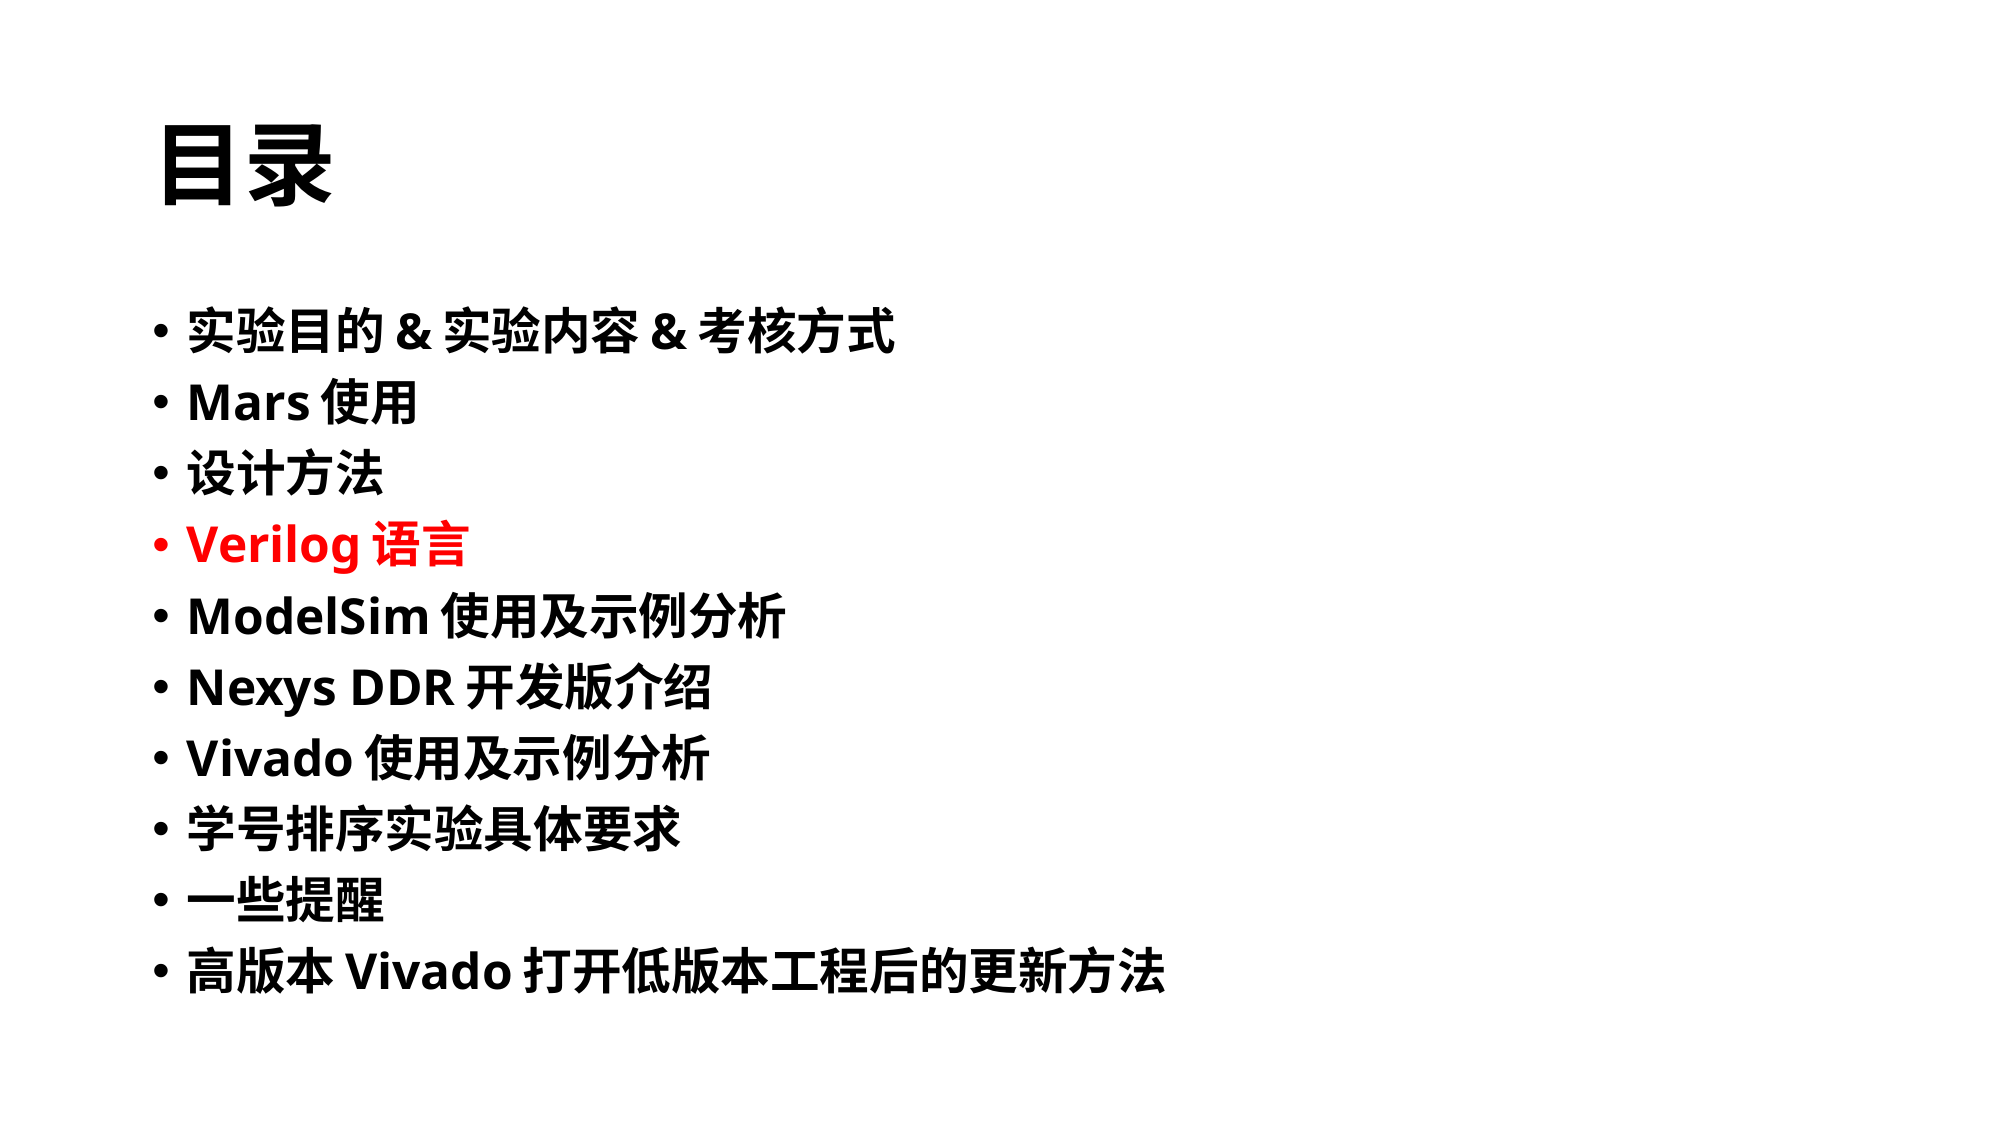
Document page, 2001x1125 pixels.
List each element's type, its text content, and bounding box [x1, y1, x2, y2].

title 目录 [137, 59, 1863, 278]
list 实验目的&实验内容&考核方式 Mars使用 设计方法 Verilog语言 ModelSim使用及示例分析 Nexys DDR开发版介绍 Vivado使用及示例分析 学号排序实验具体要求 一些提醒 高版本Vivado打开低版本工程后的更新方法 [137, 299, 1863, 1014]
